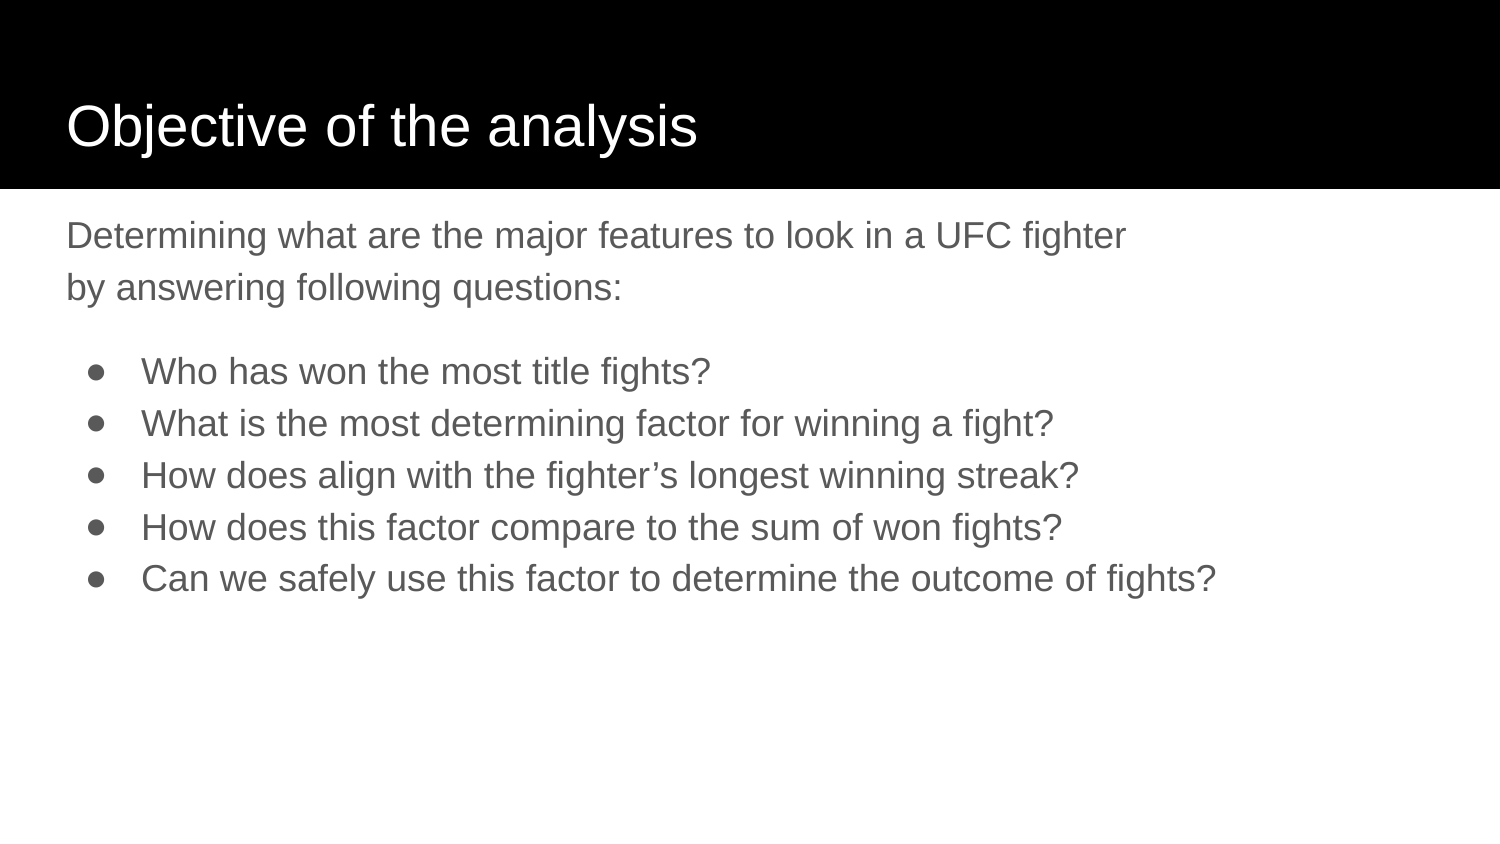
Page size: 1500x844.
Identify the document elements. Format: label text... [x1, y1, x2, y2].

list Determining what are the major features to look in a UFC fighter by answering following questions: Who has won the most title fights? What is the most determining factor for winning a fight? How does align with the fighter’s longest winning streak? How does this factor compare to the sum of won fights? Can we safely use this factor to determine the outcome of fights? [51, 189, 1449, 750]
title Objective of the analysis [51, 72, 1449, 167]
